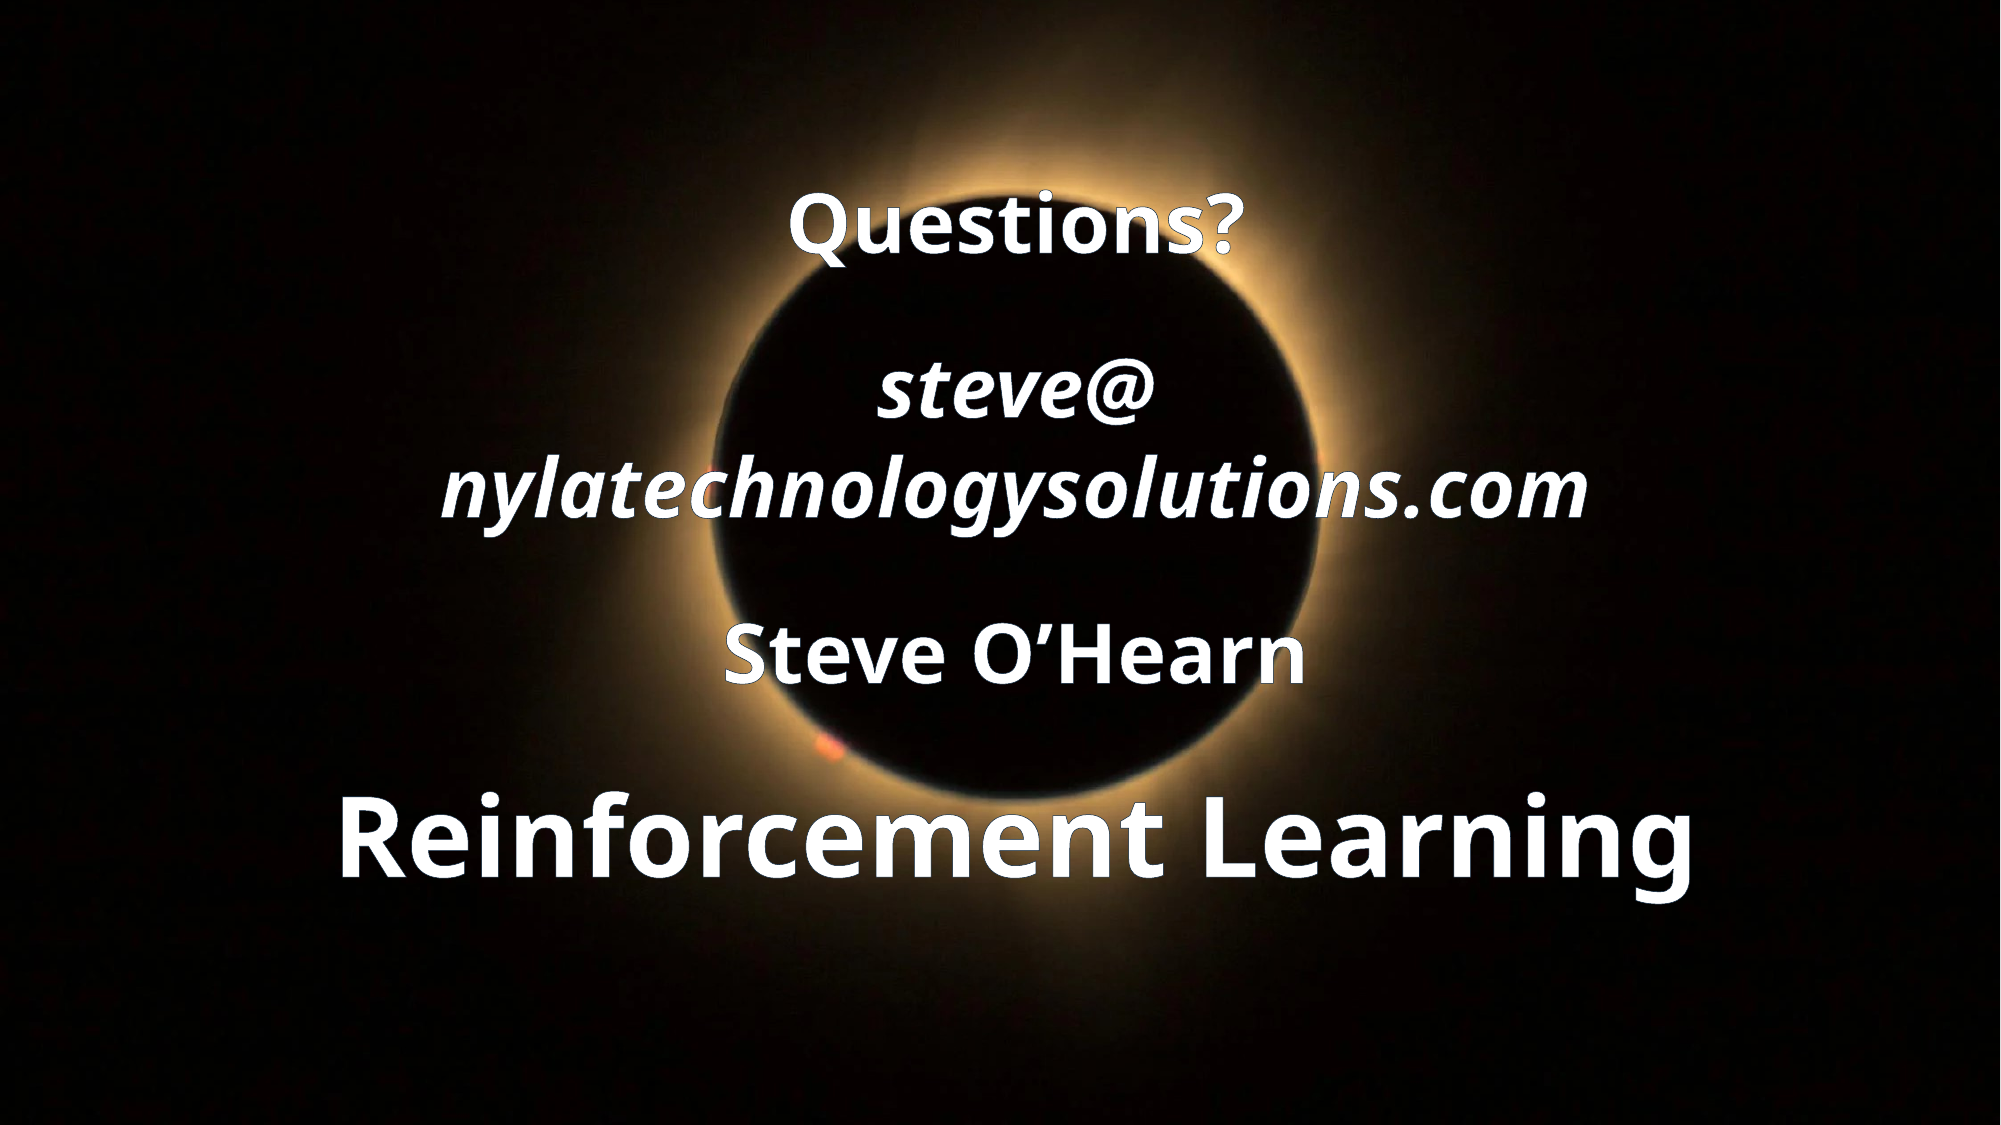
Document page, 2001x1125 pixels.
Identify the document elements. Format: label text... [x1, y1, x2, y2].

picture [0, 0, 2001, 1125]
text_box Questions? [770, 162, 1262, 278]
text_box Reinforcement Learning [317, 757, 1715, 907]
text_box Steve O’Hearn [707, 592, 1325, 708]
text_box steve@ nylatechnologysolutions.com [424, 326, 1608, 542]
